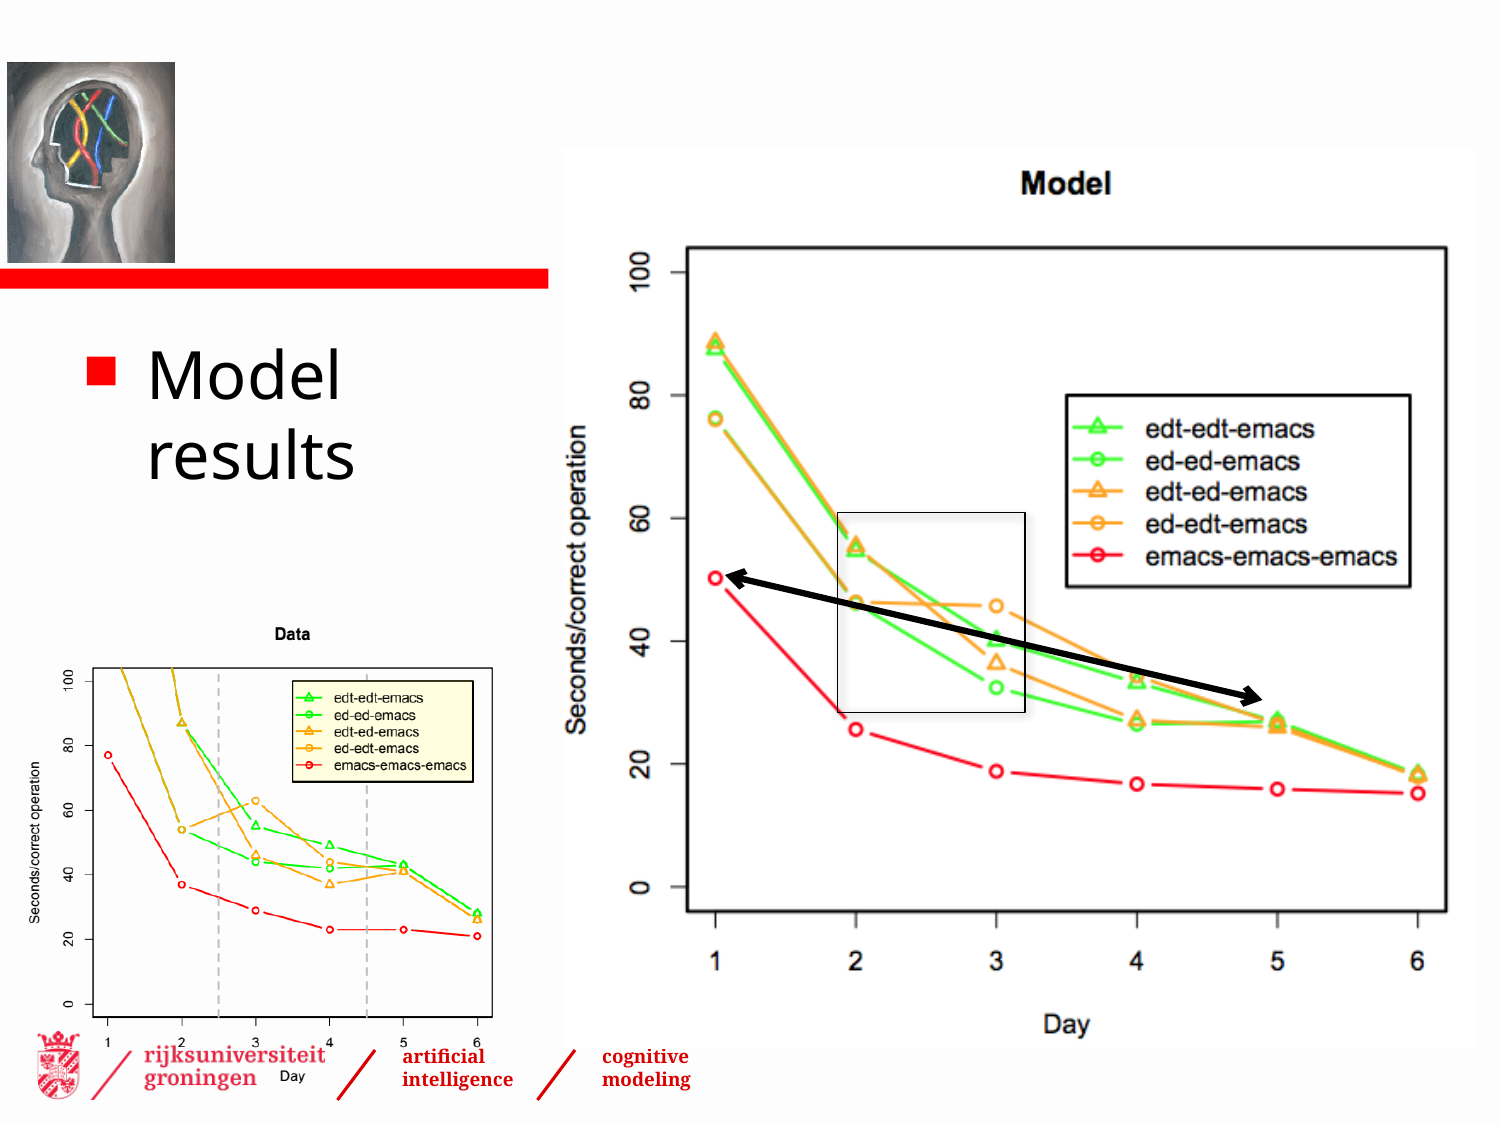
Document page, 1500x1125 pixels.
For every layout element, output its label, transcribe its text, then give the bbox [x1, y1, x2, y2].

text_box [724, 574, 1263, 701]
picture [24, 599, 526, 1101]
list Model results [74, 324, 557, 1001]
picture [7, 62, 175, 263]
picture [562, 149, 1476, 1050]
